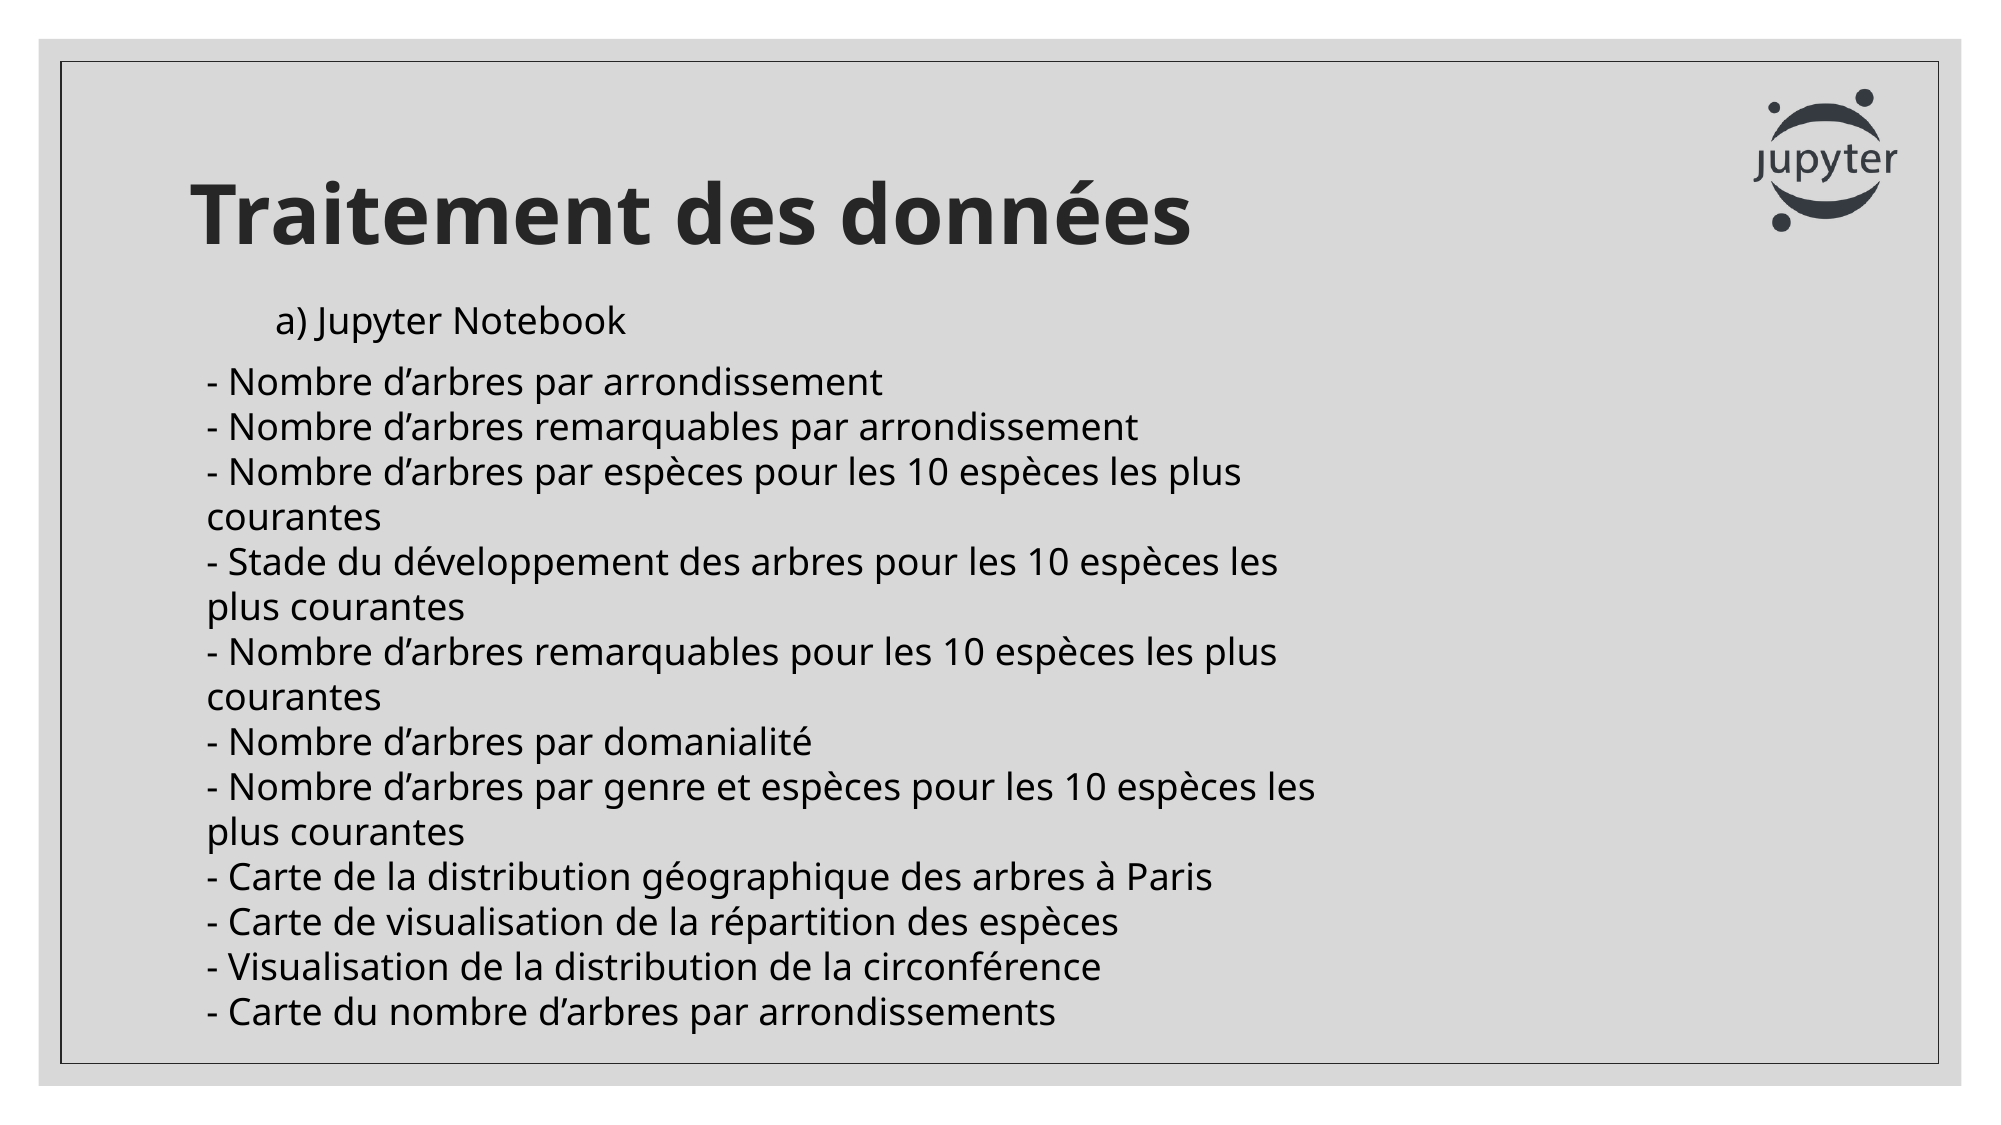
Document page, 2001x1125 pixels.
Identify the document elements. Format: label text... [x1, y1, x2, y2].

picture [1736, 74, 1914, 252]
text_box - Nombre d’arbres par arrondissement - Nombre d’arbres remarquables par arrondissement - Nombre d’arbres par espèces pour les 10 espèces les plus courantes - Stade du développement des arbres pour les 10 espèces les plus courantes - Nombre d’arbres remarquables pour les 10 espèces les plus courantes - Nombre d’arbres par domanialité - Nombre d’arbres par genre et espèces pour les 10 espèces les plus courantes - Carte de la distribution géographique des arbres à Paris - Carte de visualisation de la répartition des espèces - Visualisation de la distribution de la circonférence - Carte du nombre d’arbres par arrondissements [191, 350, 1335, 1041]
title Traitement des données [174, 105, 1825, 331]
text_box a) Jupyter Notebook [260, 289, 900, 350]
